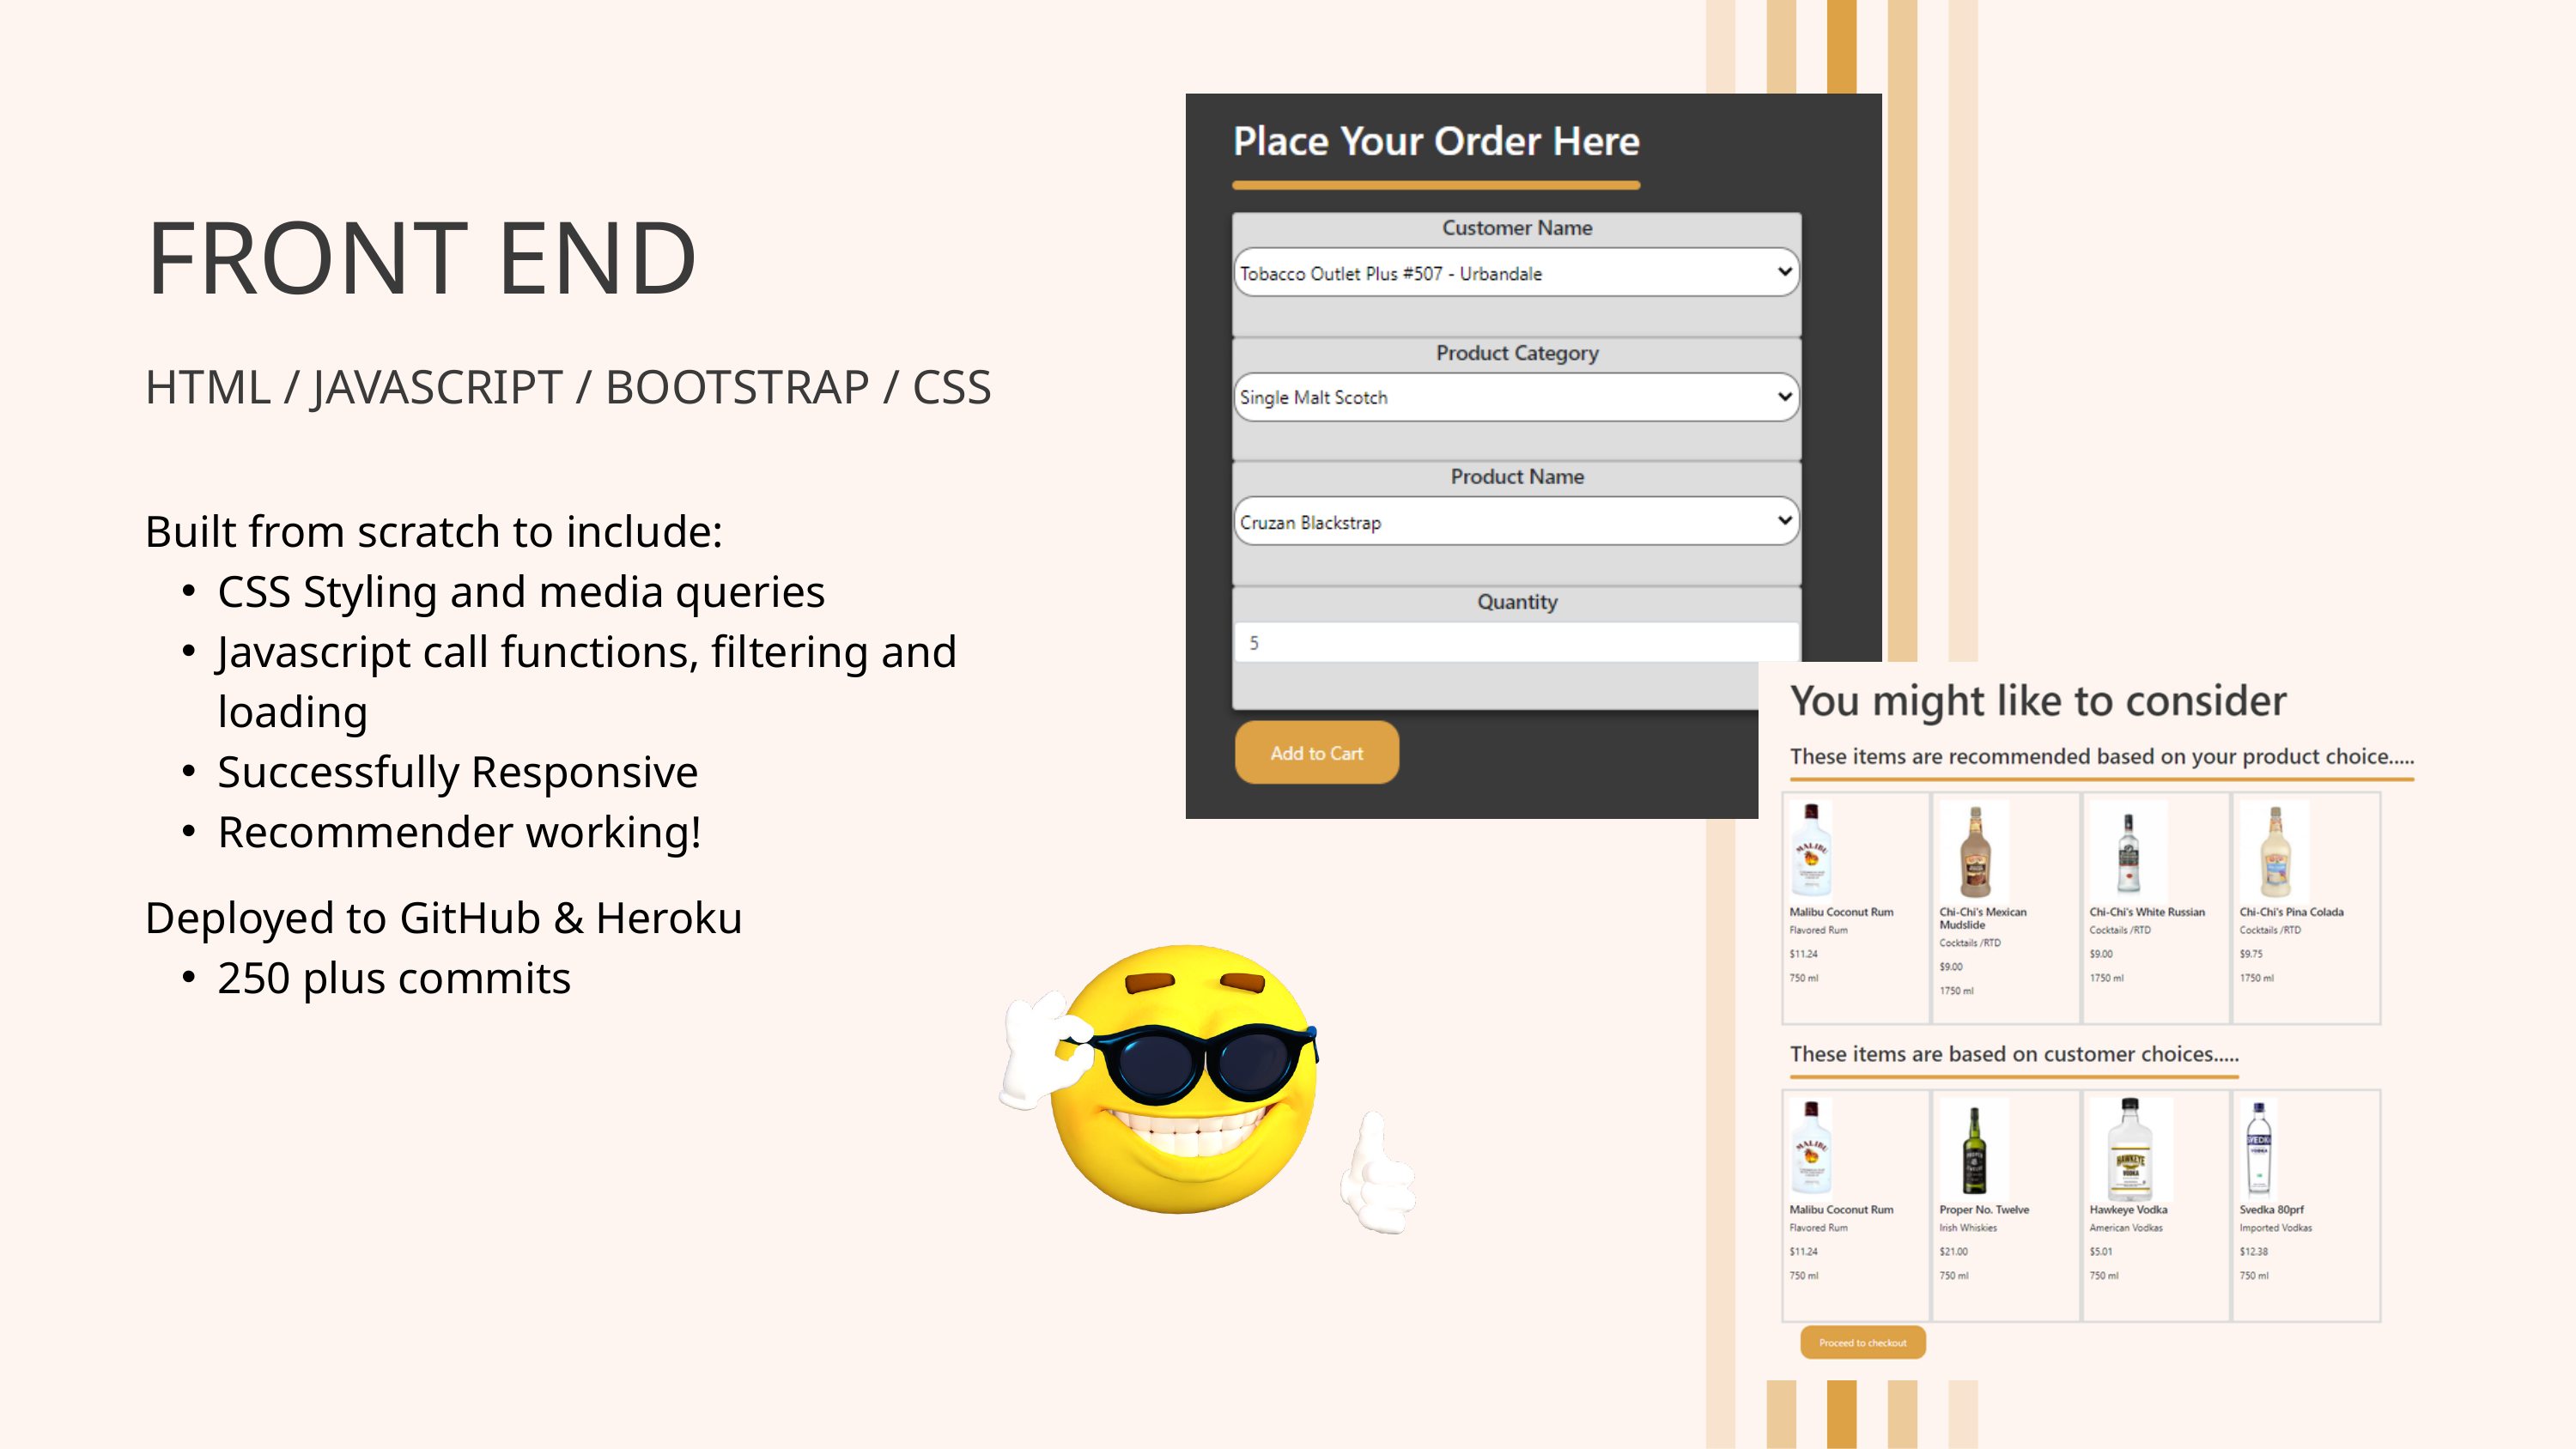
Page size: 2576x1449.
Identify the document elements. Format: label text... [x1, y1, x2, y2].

picture [998, 943, 1416, 1234]
text_box Deployed to GitHub & Heroku 250 plus commits [144, 882, 1113, 1003]
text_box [1705, 827, 1978, 1449]
picture [1186, 94, 2432, 1380]
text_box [1705, 0, 1978, 660]
text_box Built from scratch to include: CSS Styling and media queries Javascript call functions, filtering and loading Successfully Responsive Recommender working! [144, 495, 1113, 857]
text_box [144, 198, 1113, 409]
